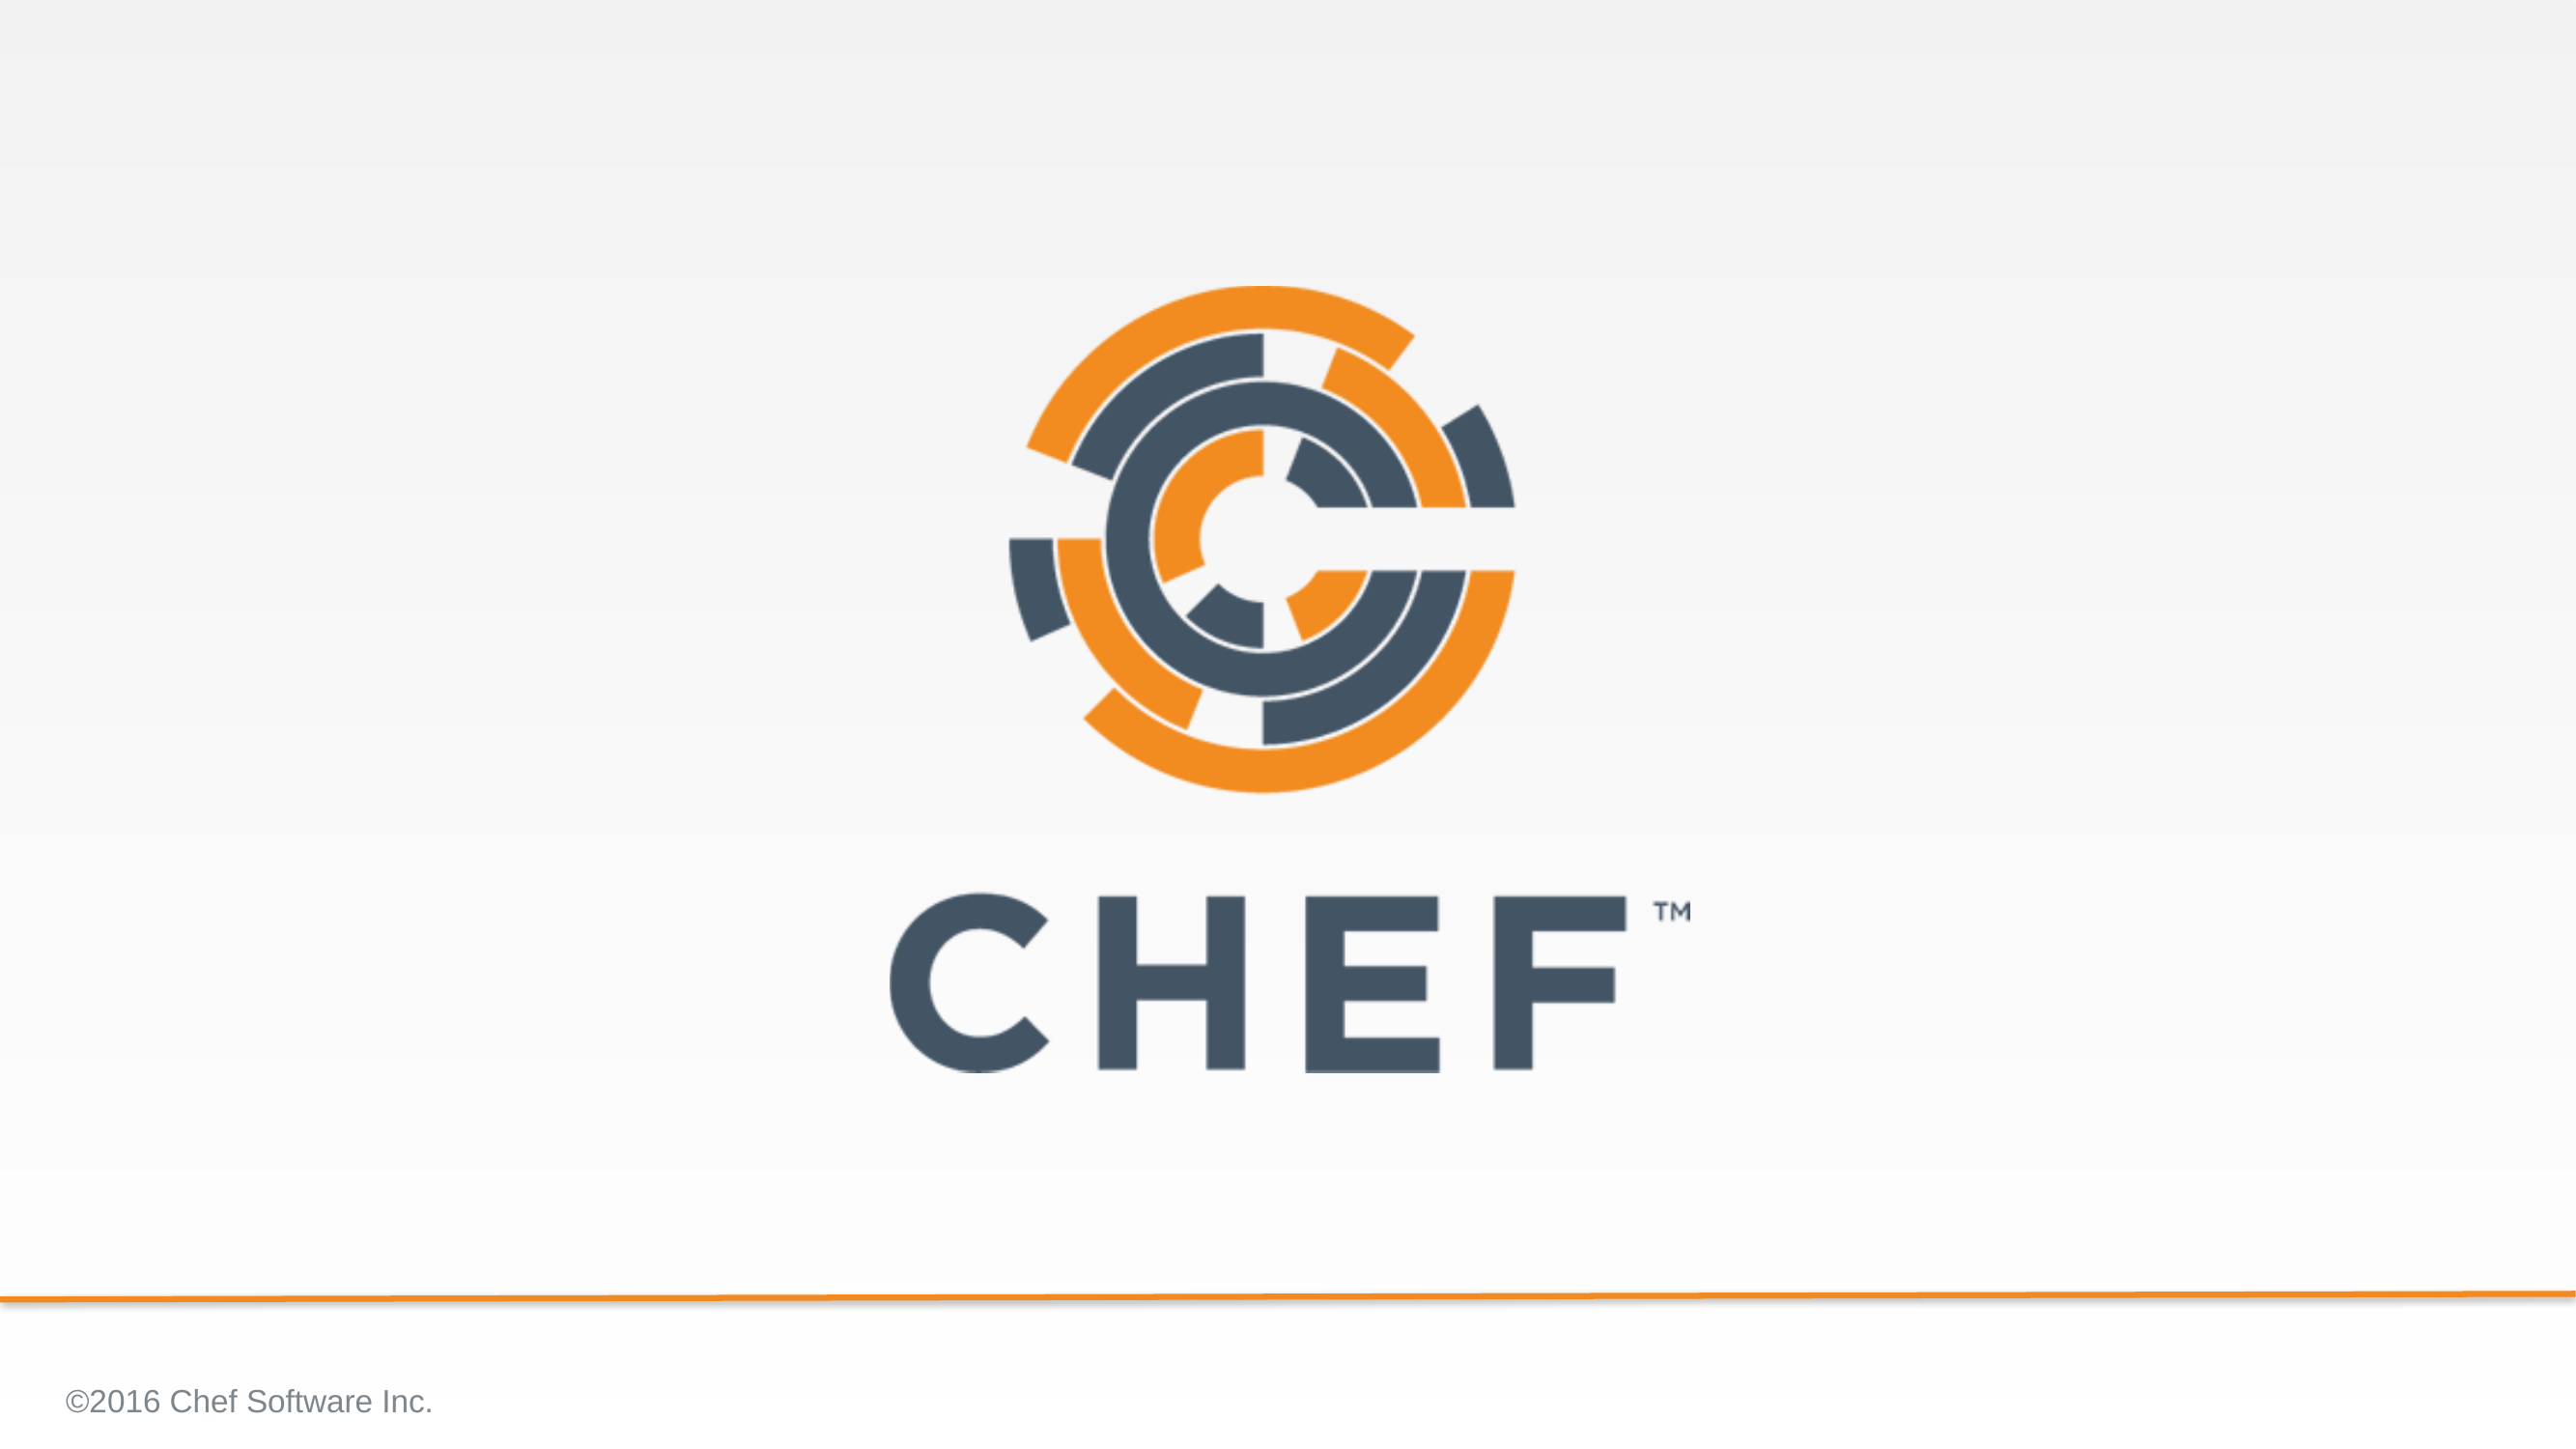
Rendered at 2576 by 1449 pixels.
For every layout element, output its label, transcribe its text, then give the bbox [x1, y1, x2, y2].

picture [890, 286, 1690, 1073]
footer ©2016 Chef Software Inc. [51, 1359, 952, 1440]
